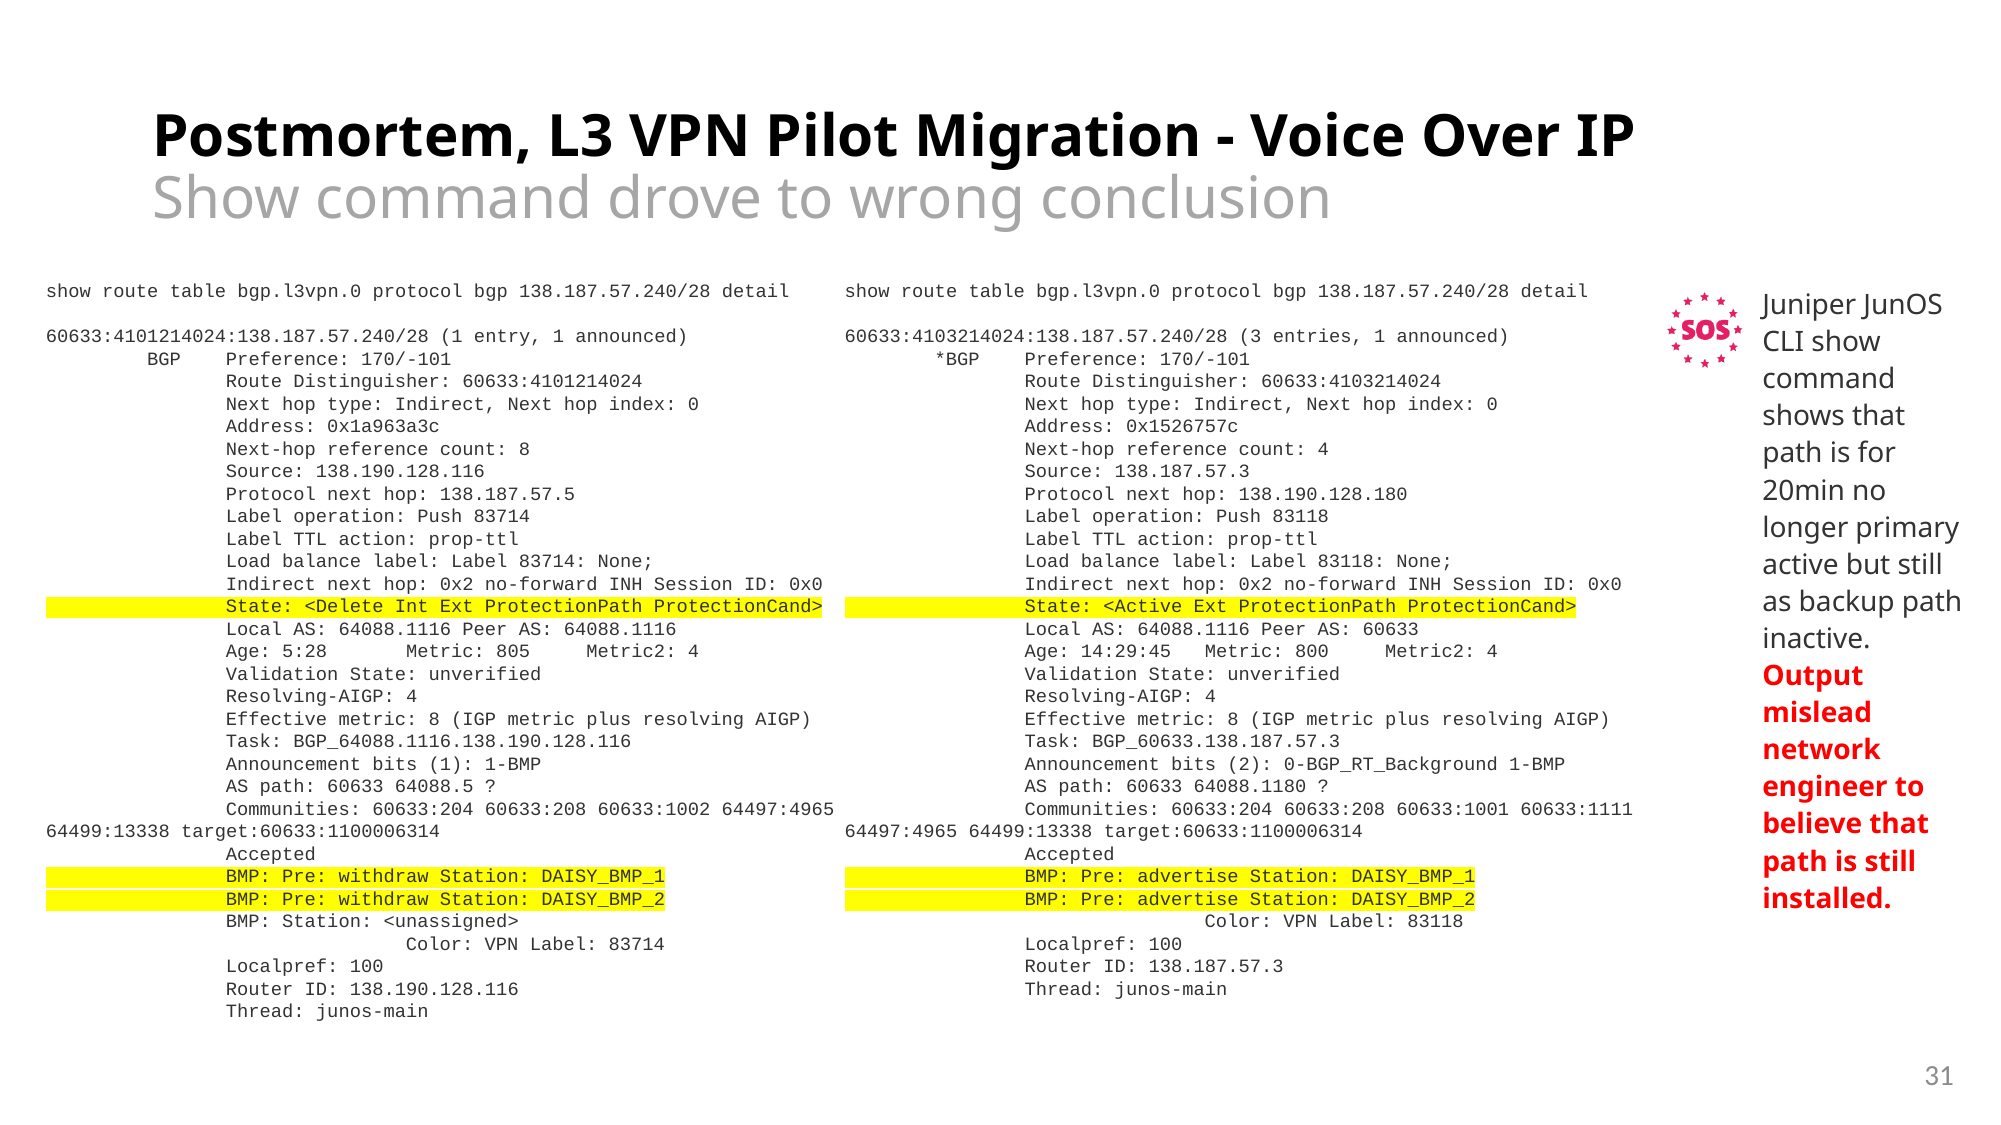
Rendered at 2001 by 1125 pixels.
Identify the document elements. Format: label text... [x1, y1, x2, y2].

text_box Juniper JunOS CLI show command shows that path is for 20min no longer primary active but still as backup path inactive. Output mislead network engineer to believe that path is still installed. [1762, 283, 1963, 730]
picture [1661, 286, 1748, 374]
slide_number 31 [1900, 1043, 1969, 1104]
text_box show route table bgp.l3vpn.0 protocol bgp 138.187.57.240/28 detail 60633:4101214024:138.187.57.240/28 (1 entry, 1 announced) BGP Preference: 170/-101 Route Distinguisher: 60633:4101214024 Next hop type: Indirect, Next hop index: 0 Address: 0x1a963a3c Next-hop reference count: 8 Source: 138.190.128.116 Protocol next hop: 138.187.57.5 Label operation: Push 83714 Label TTL action: prop-ttl Load balance label: Label 83714: None; Indirect next hop: 0x2 no-forward INH Session ID: 0x0 State: <Delete Int Ext ProtectionPath ProtectionCand> Local AS: 64088.1116 Peer AS: 64088.1116 Age: 5:28 Metric: 805 Metric2: 4 Validation State: unverified Resolving-AIGP: 4 Effective metric: 8 (IGP metric plus resolving AIGP) Task: BGP_64088.1116.138.190.128.116 Announcement bits (1): 1-BMP AS path: 60633 64088.5 ? Communities: 60633:204 60633:208 60633:1002 64497:4965 64499:13338 target:60633:1100006314 Accepted BMP: Pre: withdraw Station: DAISY_BMP_1 BMP: Pre: withdraw Station: DAISY_BMP_2 BMP: Station: <unassigned> Color: VPN Label: 83714 Localpref: 100 Router ID: 138.190.128.116 Thread: junos-main [31, 271, 829, 1029]
text_box show route table bgp.l3vpn.0 protocol bgp 138.187.57.240/28 detail 60633:4103214024:138.187.57.240/28 (3 entries, 1 announced) *BGP Preference: 170/-101 Route Distinguisher: 60633:4103214024 Next hop type: Indirect, Next hop index: 0 Address: 0x1526757c Next-hop reference count: 4 Source: 138.187.57.3 Protocol next hop: 138.190.128.180 Label operation: Push 83118 Label TTL action: prop-ttl Load balance label: Label 83118: None; Indirect next hop: 0x2 no-forward INH Session ID: 0x0 State: <Active Ext ProtectionPath ProtectionCand> Local AS: 64088.1116 Peer AS: 60633 Age: 14:29:45 Metric: 800 Metric2: 4 Validation State: unverified Resolving-AIGP: 4 Effective metric: 8 (IGP metric plus resolving AIGP) Task: BGP_60633.138.187.57.3 Announcement bits (2): 0-BGP_RT_Background 1-BMP AS path: 60633 64088.1180 ? Communities: 60633:204 60633:208 60633:1001 60633:1111 64497:4965 64499:13338 target:60633:1100006314 Accepted BMP: Pre: advertise Station: DAISY_BMP_1 BMP: Pre: advertise Station: DAISY_BMP_2 Color: VPN Label: 83118 Localpref: 100 Router ID: 138.187.57.3 Thread: junos-main [829, 271, 1681, 1029]
title Postmortem, L3 VPN Pilot Migration - Voice Over IP Show command drove to wrong conclusion [137, 59, 1863, 278]
